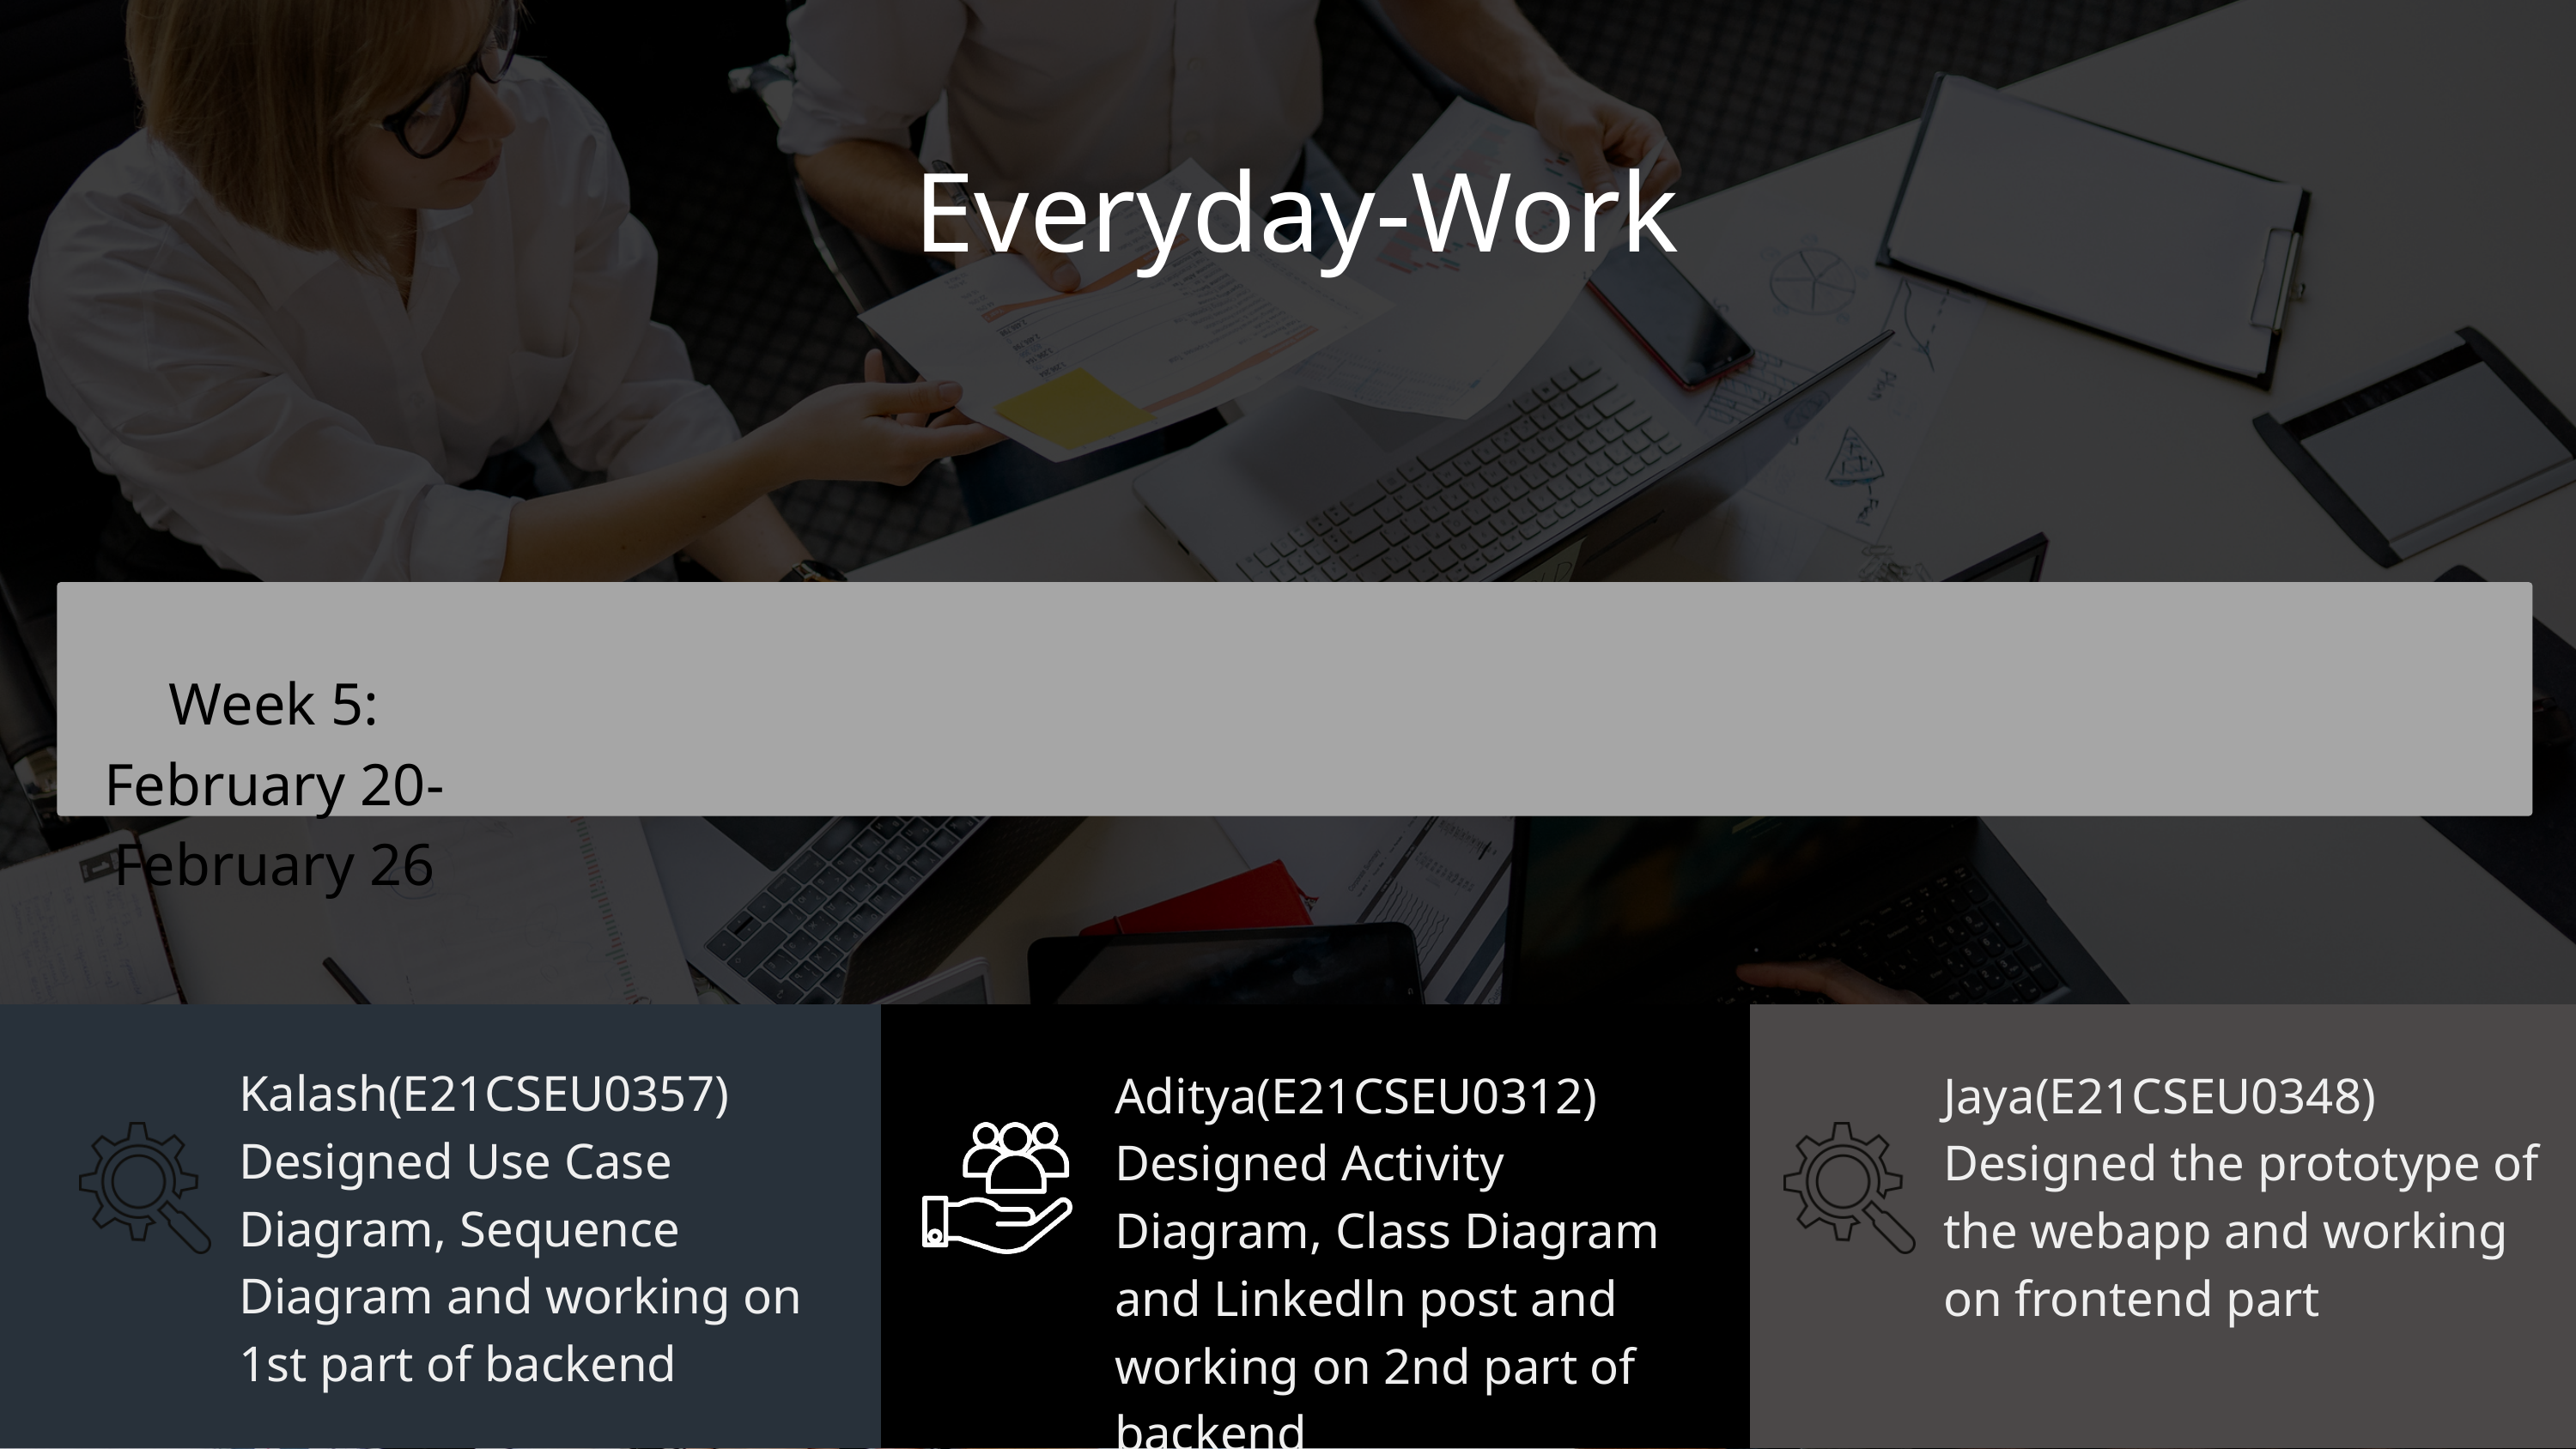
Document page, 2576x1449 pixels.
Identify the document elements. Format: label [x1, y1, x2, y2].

text_box [0, 0, 2576, 1003]
text_box [880, 1003, 1748, 1449]
picture [1783, 1122, 1916, 1254]
text_box [57, 581, 2533, 816]
text_box [0, 1003, 879, 1449]
picture [78, 1122, 211, 1254]
text_box [1749, 1003, 2576, 1449]
picture [922, 1122, 1073, 1254]
